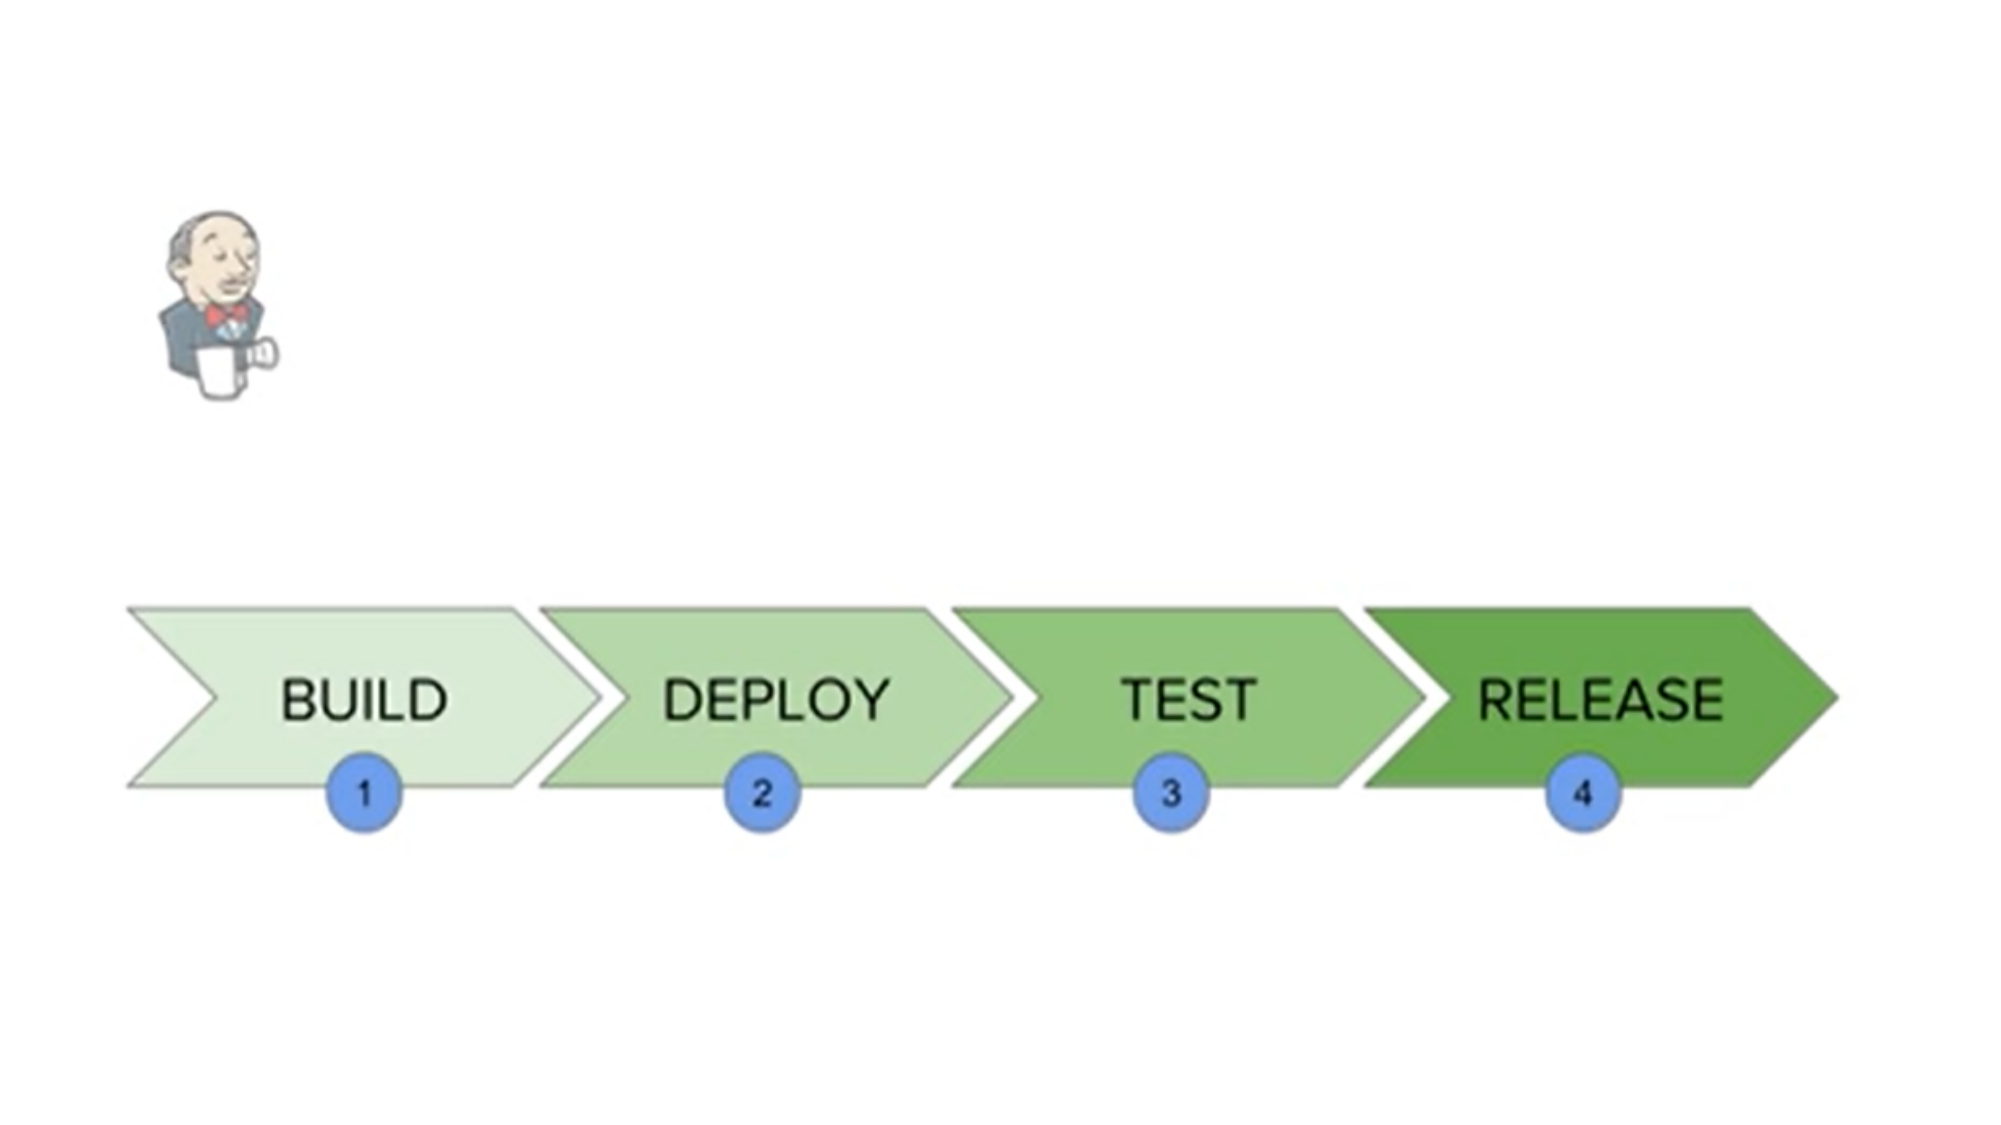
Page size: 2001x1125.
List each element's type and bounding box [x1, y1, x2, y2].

picture [105, 182, 1895, 943]
